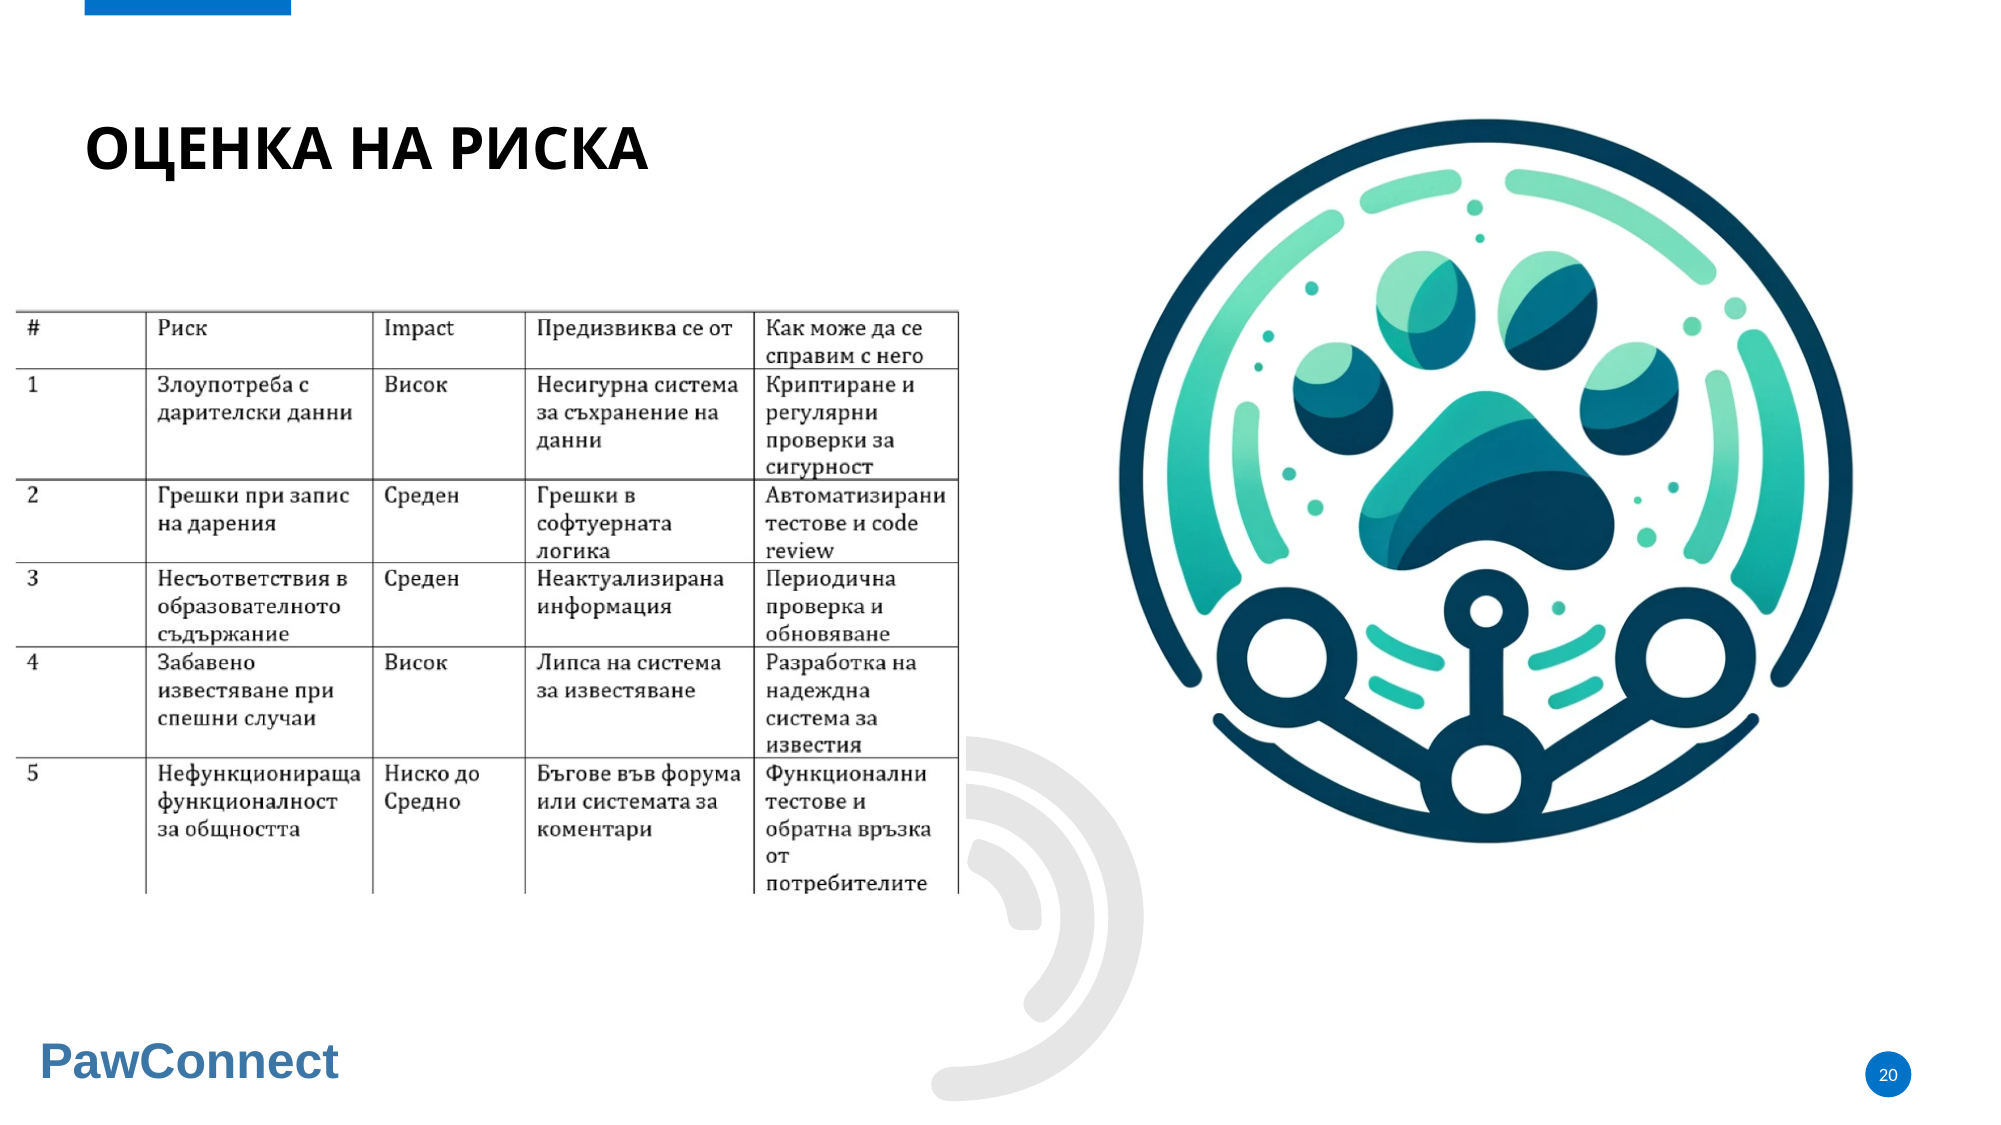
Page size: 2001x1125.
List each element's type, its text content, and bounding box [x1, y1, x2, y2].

title Оценка на риска [84, 81, 965, 287]
text_box PawConnect [24, 1021, 414, 1096]
slide_number 20 [1864, 1059, 1913, 1090]
picture [1, 0, 2000, 949]
